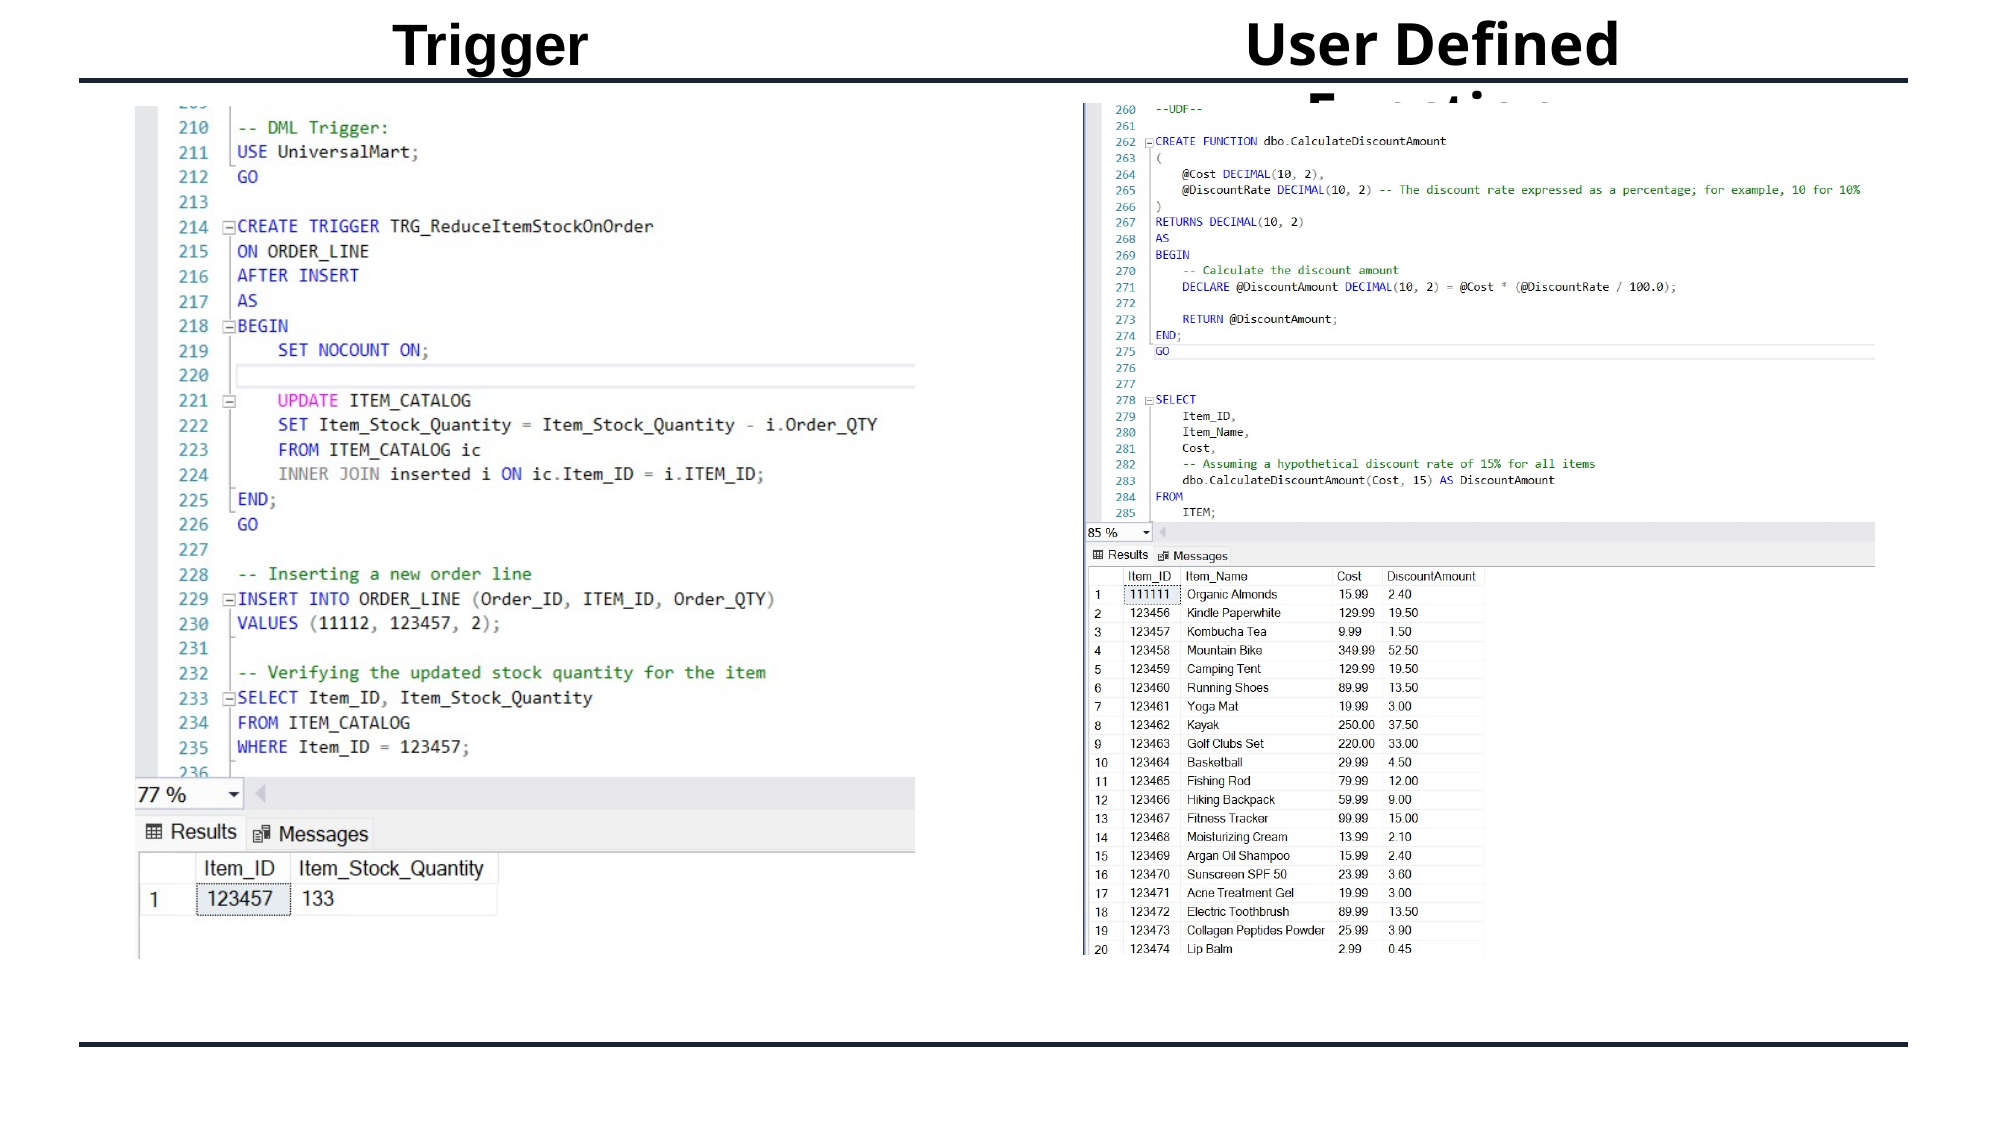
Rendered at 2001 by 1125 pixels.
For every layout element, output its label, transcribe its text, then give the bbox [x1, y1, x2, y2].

picture [1083, 103, 1875, 955]
text_box Trigger [139, 0, 843, 85]
picture [135, 106, 915, 959]
text_box User Defined Function [1107, 0, 1758, 103]
